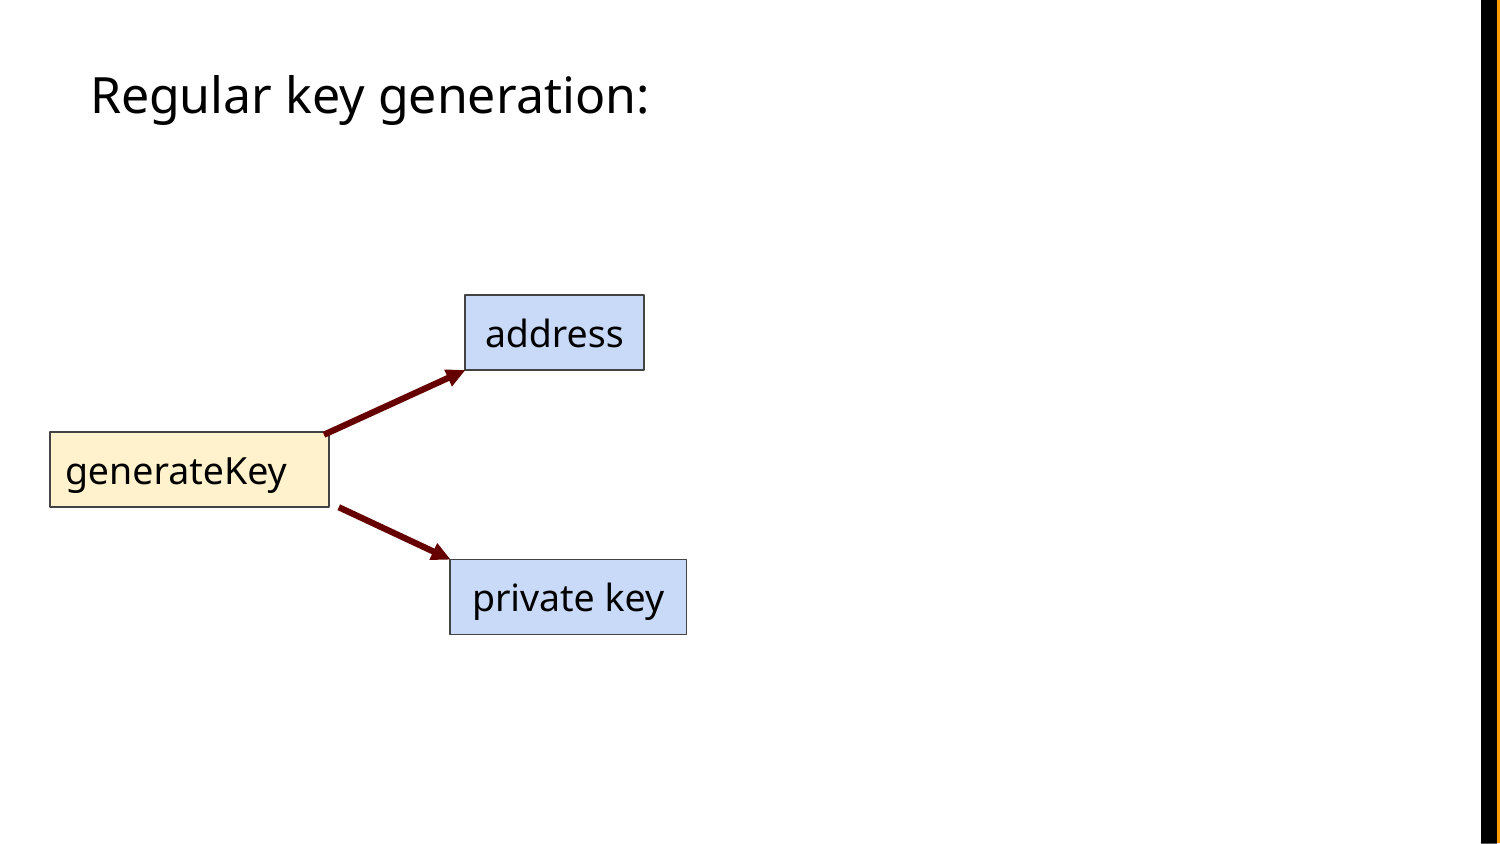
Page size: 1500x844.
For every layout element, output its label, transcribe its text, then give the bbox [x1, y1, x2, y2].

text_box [338, 507, 451, 560]
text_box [323, 369, 466, 435]
text_box generateKey [50, 432, 330, 508]
text_box address [465, 295, 644, 371]
text_box private key [450, 559, 687, 635]
list Regular key generation: [75, 48, 1425, 146]
